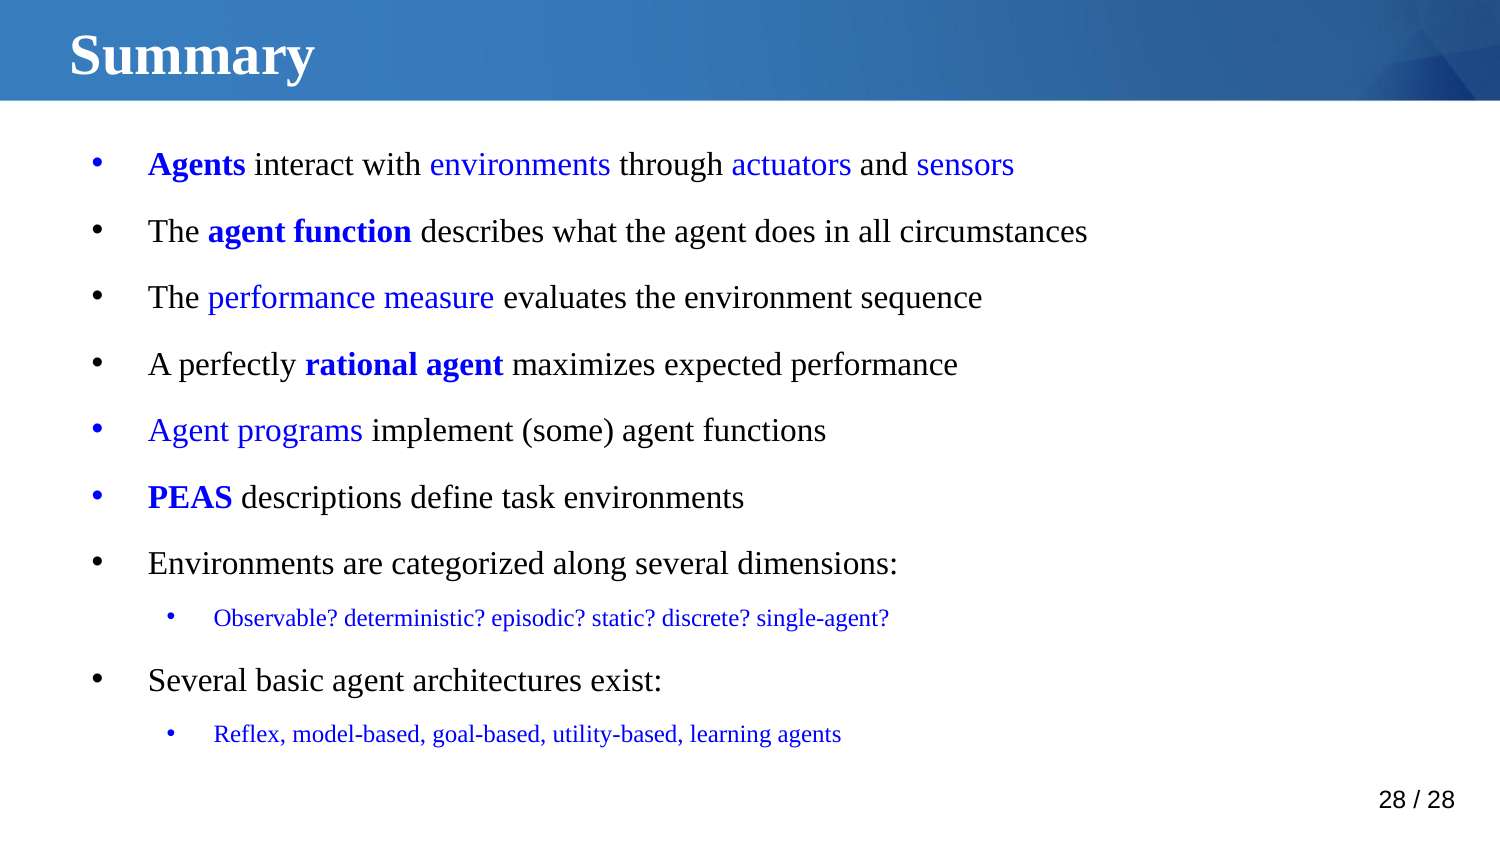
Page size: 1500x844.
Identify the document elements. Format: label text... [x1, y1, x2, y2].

picture [0, 0, 1500, 103]
text_box Summary [54, 22, 1119, 80]
text_box Agents interact with environments through actuators and sensors The agent function describes what the agent does in all circumstances The performance measure evaluates the environment sequence A perfectly rational agent maximizes expected performance Agent programs implement (some) agent functions PEAS descriptions define task environments Environments are categorized along several dimensions: Observable? deterministic? episodic? static? discrete? single-agent? Several basic agent architectures exist: Reflex, model-based, goal-based, utility-based, learning agents [76, 114, 1436, 789]
